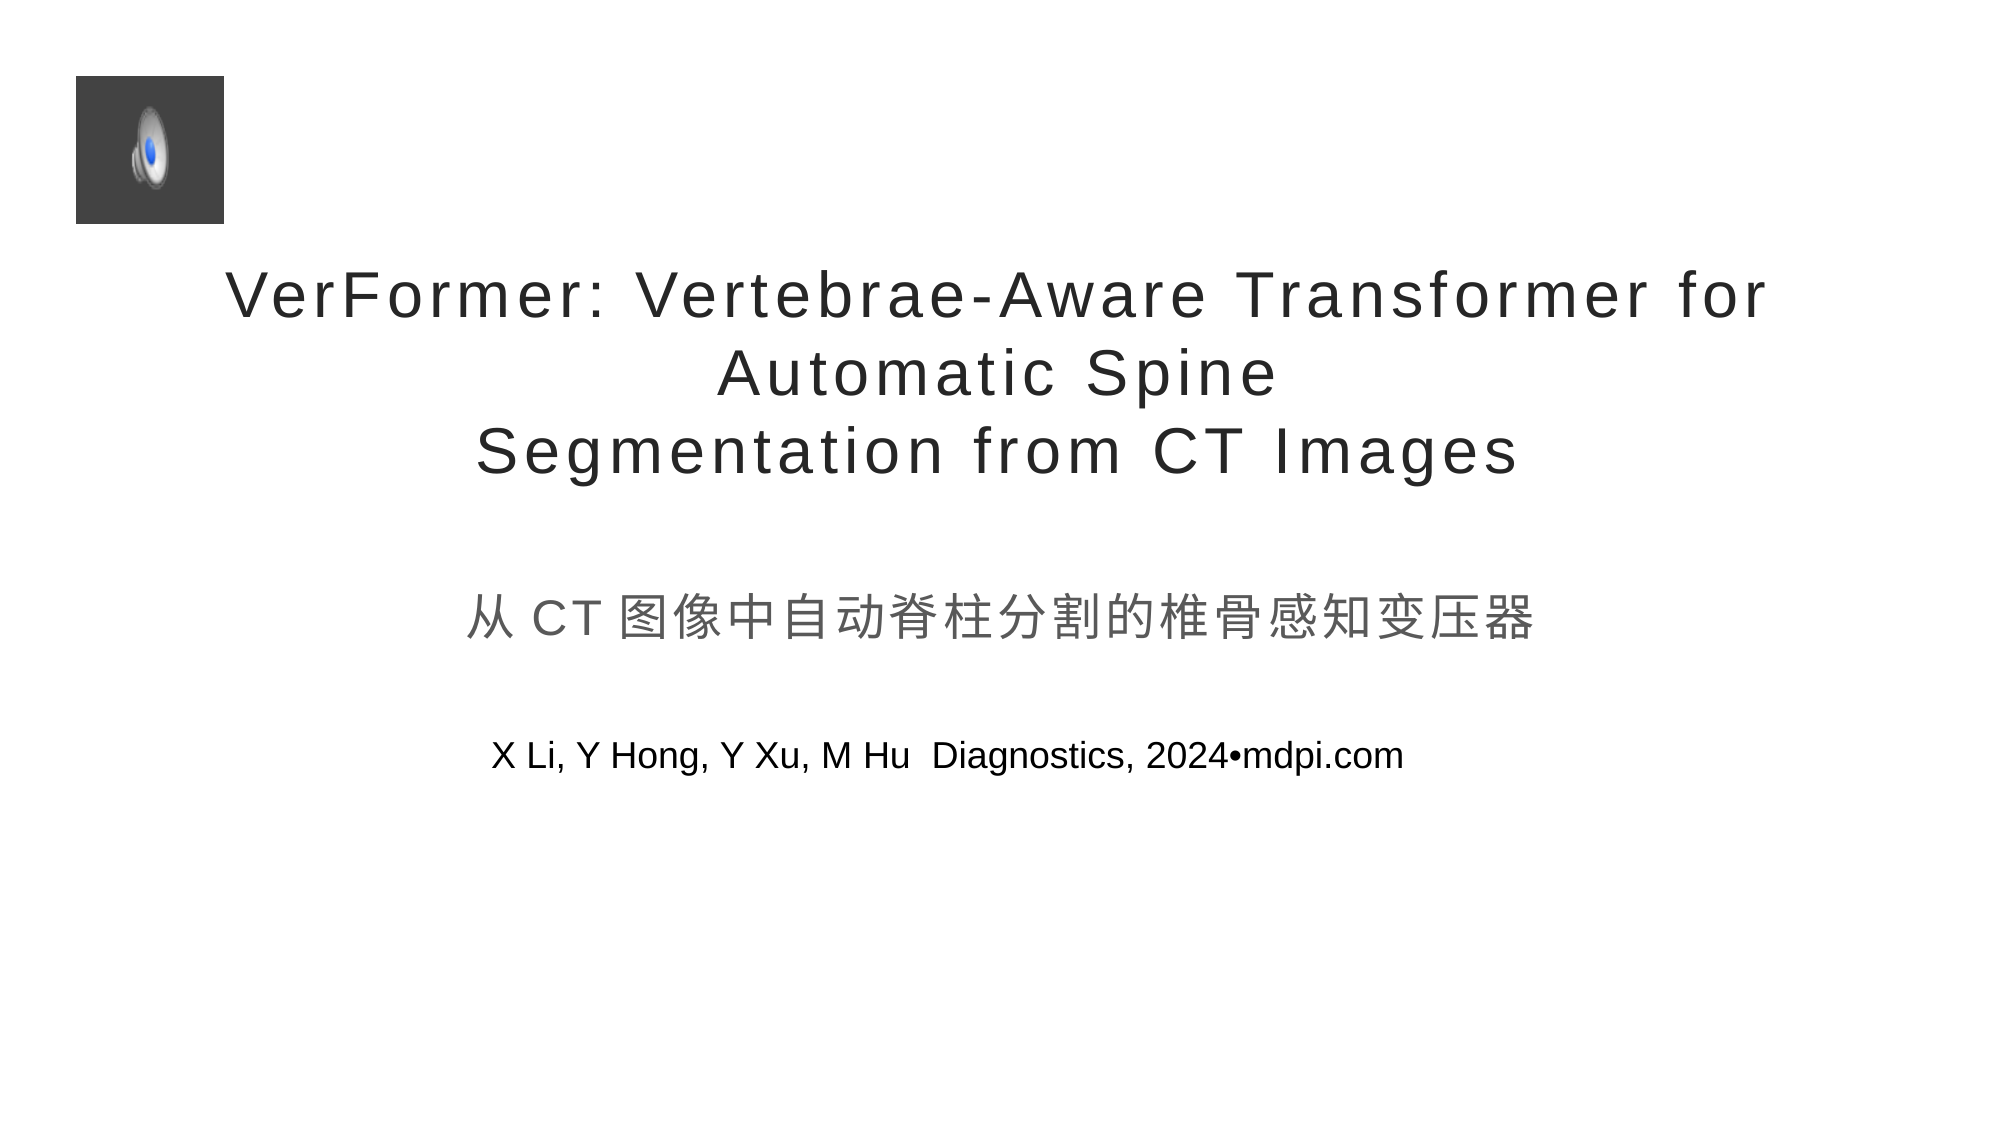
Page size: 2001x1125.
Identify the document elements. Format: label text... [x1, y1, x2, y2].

subtitle 从CT图像中自动脊柱分割的椎骨感知变压器 [196, 571, 1805, 814]
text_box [74, 74, 226, 226]
text_box X Li, Y Hong, Y Xu, M Hu Diagnostics, 2024•mdpi.com [476, 723, 1505, 784]
title VerFormer: Vertebrae-Aware Transformer for Automatic Spine Segmentation from CT Images [196, 149, 1805, 571]
